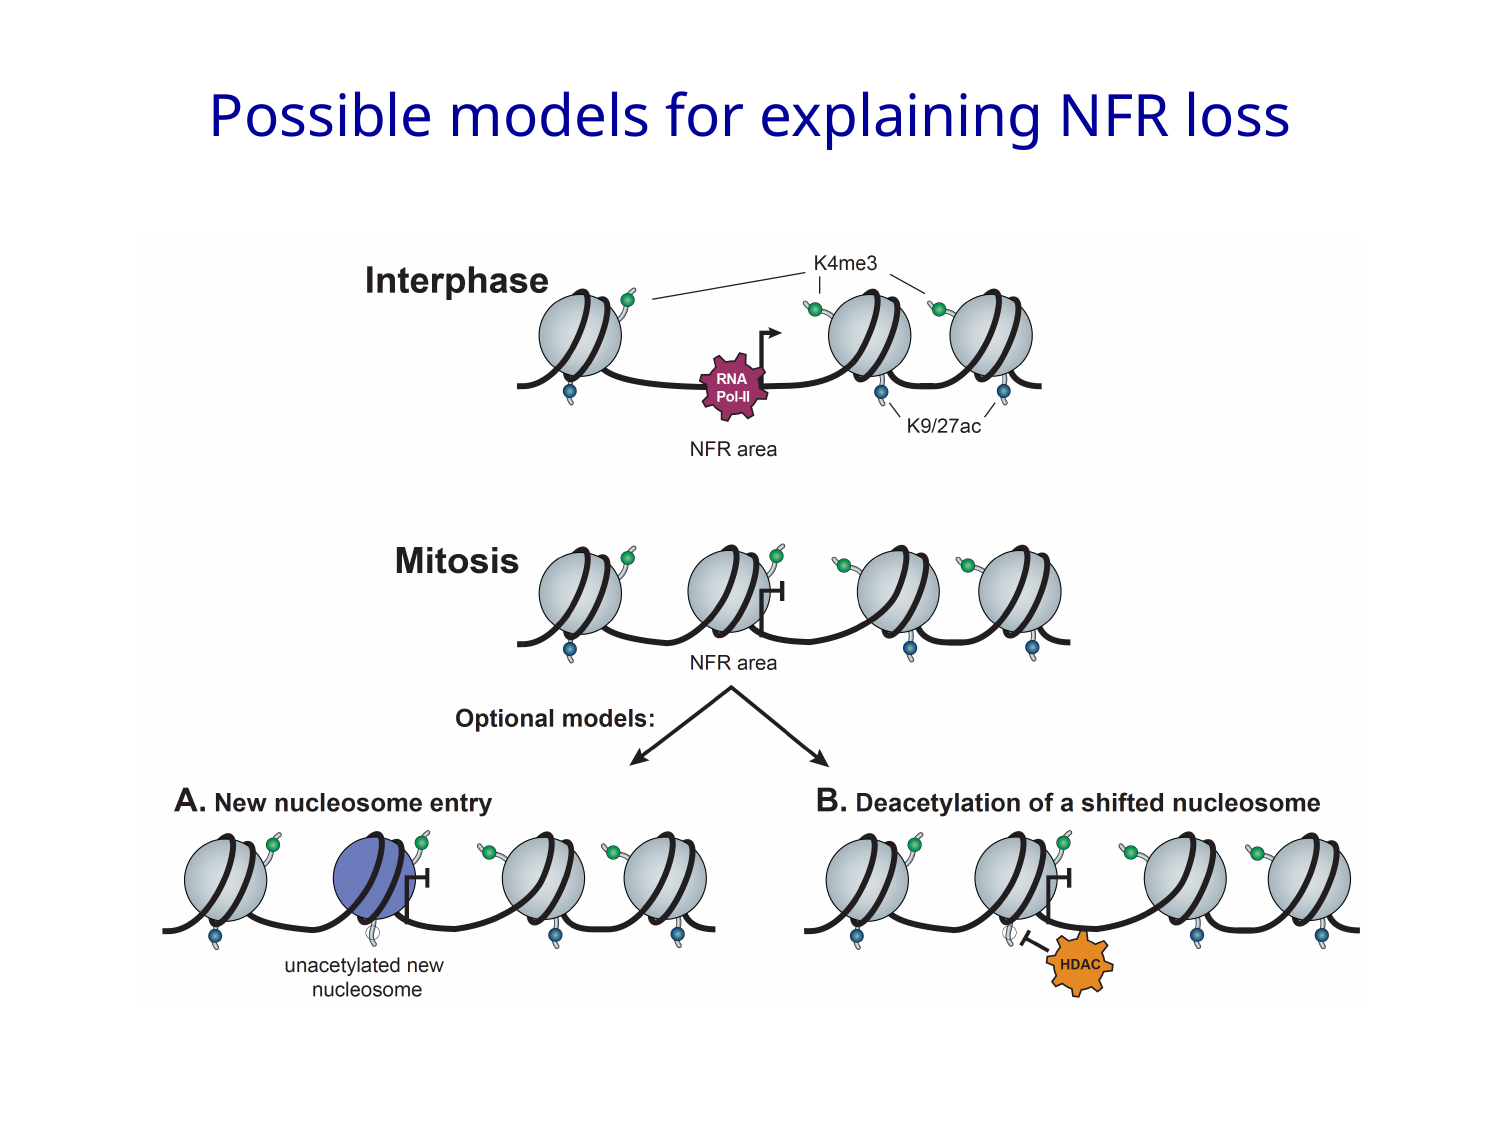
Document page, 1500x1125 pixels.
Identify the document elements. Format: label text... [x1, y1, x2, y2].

picture [139, 237, 1363, 1006]
text_box Possible models for explaining NFR loss [0, 71, 1500, 156]
